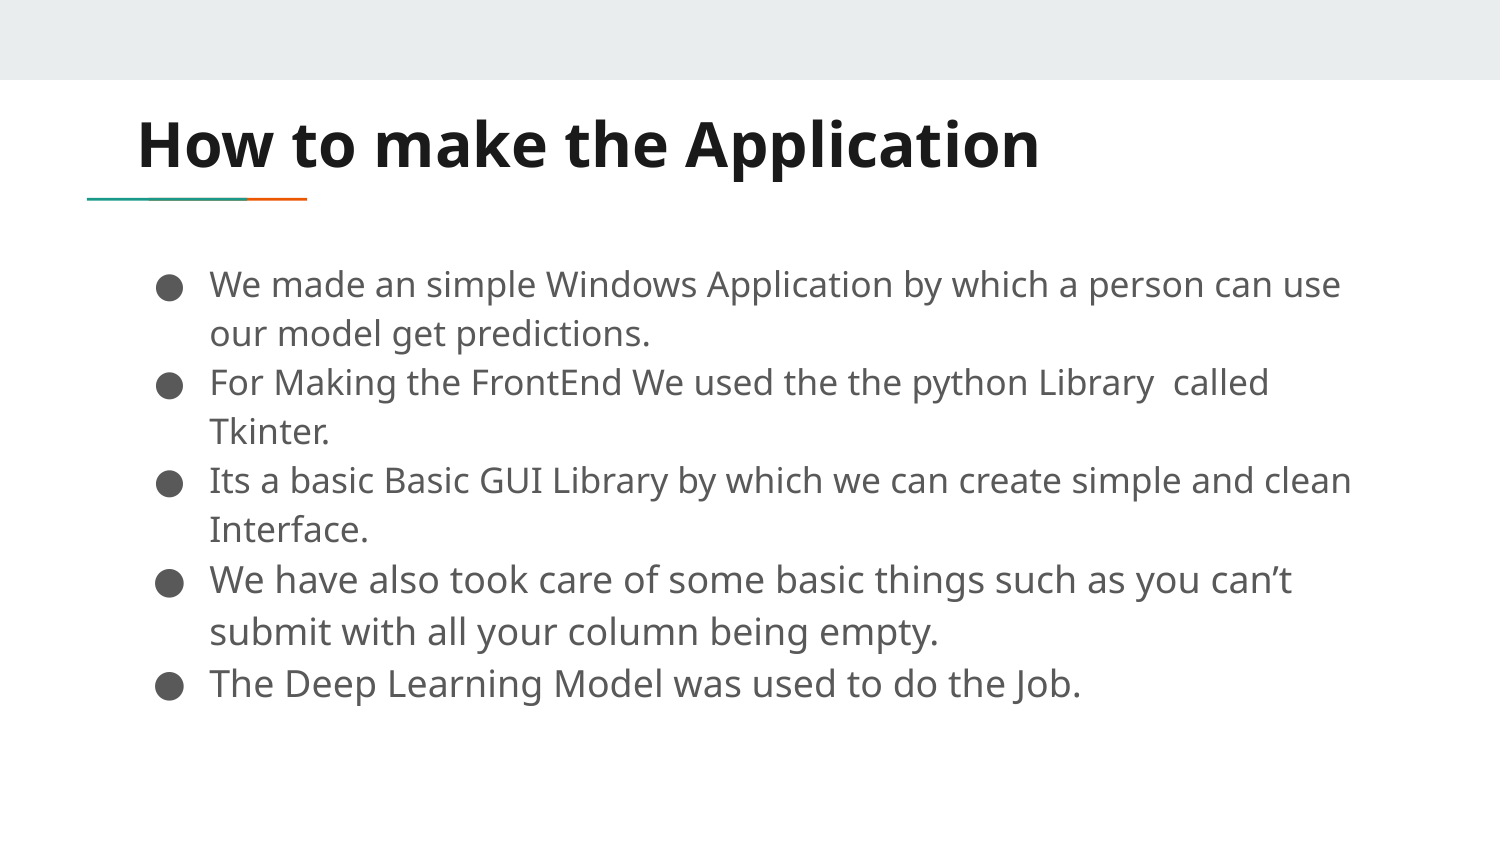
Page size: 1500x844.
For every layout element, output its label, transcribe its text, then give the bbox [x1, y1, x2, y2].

title How to make the Application [105, 89, 1367, 178]
list We made an simple Windows Application by which a person can use our model get predictions. For Making the FrontEnd We used the the python Library called Tkinter. Its a basic Basic GUI Library by which we can create simple and clean Interface. We have also took care of some basic things such as you can’t submit with all your column being empty. The Deep Learning Model was used to do the Job. [119, 241, 1381, 747]
